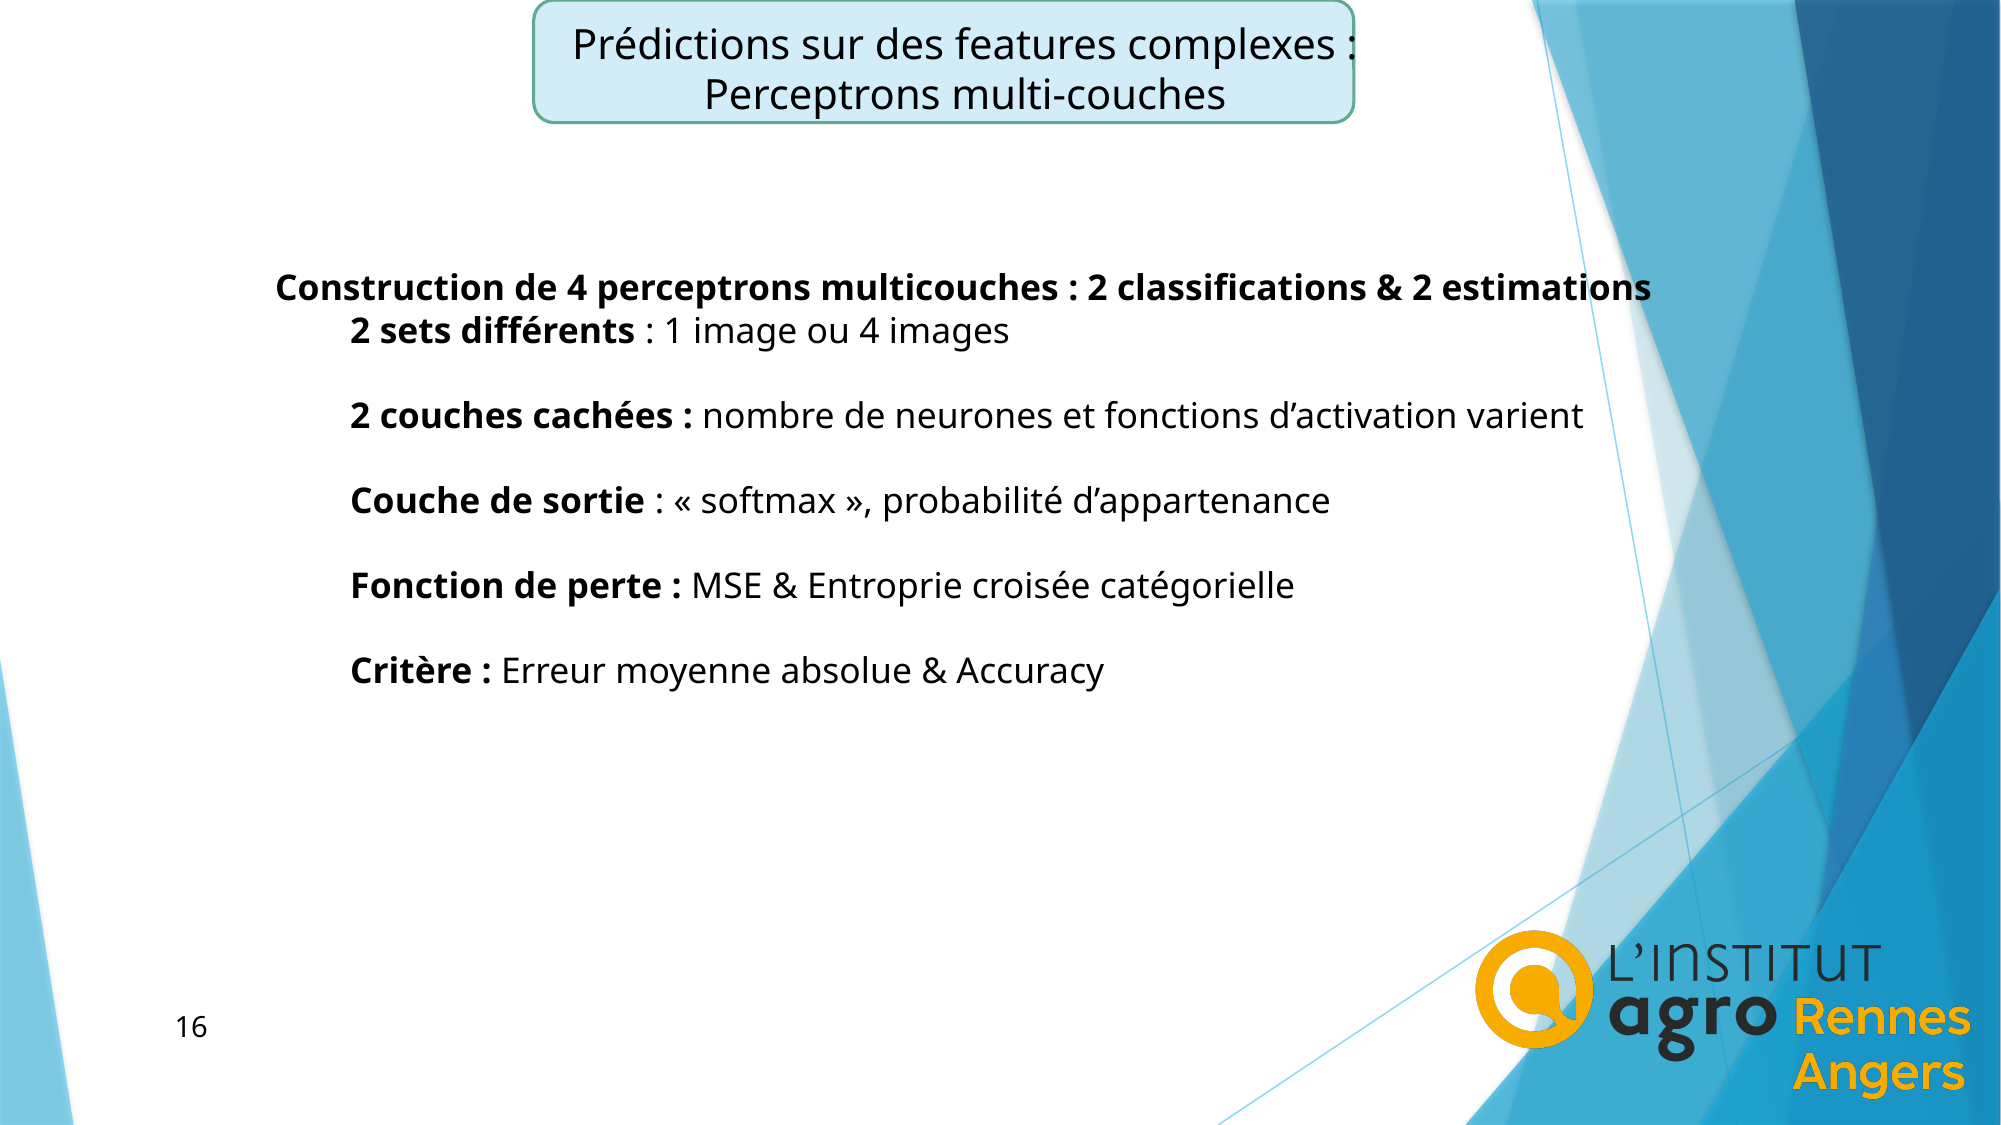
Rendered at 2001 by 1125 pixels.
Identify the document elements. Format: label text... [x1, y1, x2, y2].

text_box Prédictions sur des features complexes : Perceptrons multi-couches [450, 9, 1480, 179]
picture [1437, 892, 2001, 1125]
slide_number 16 [111, 998, 224, 1058]
